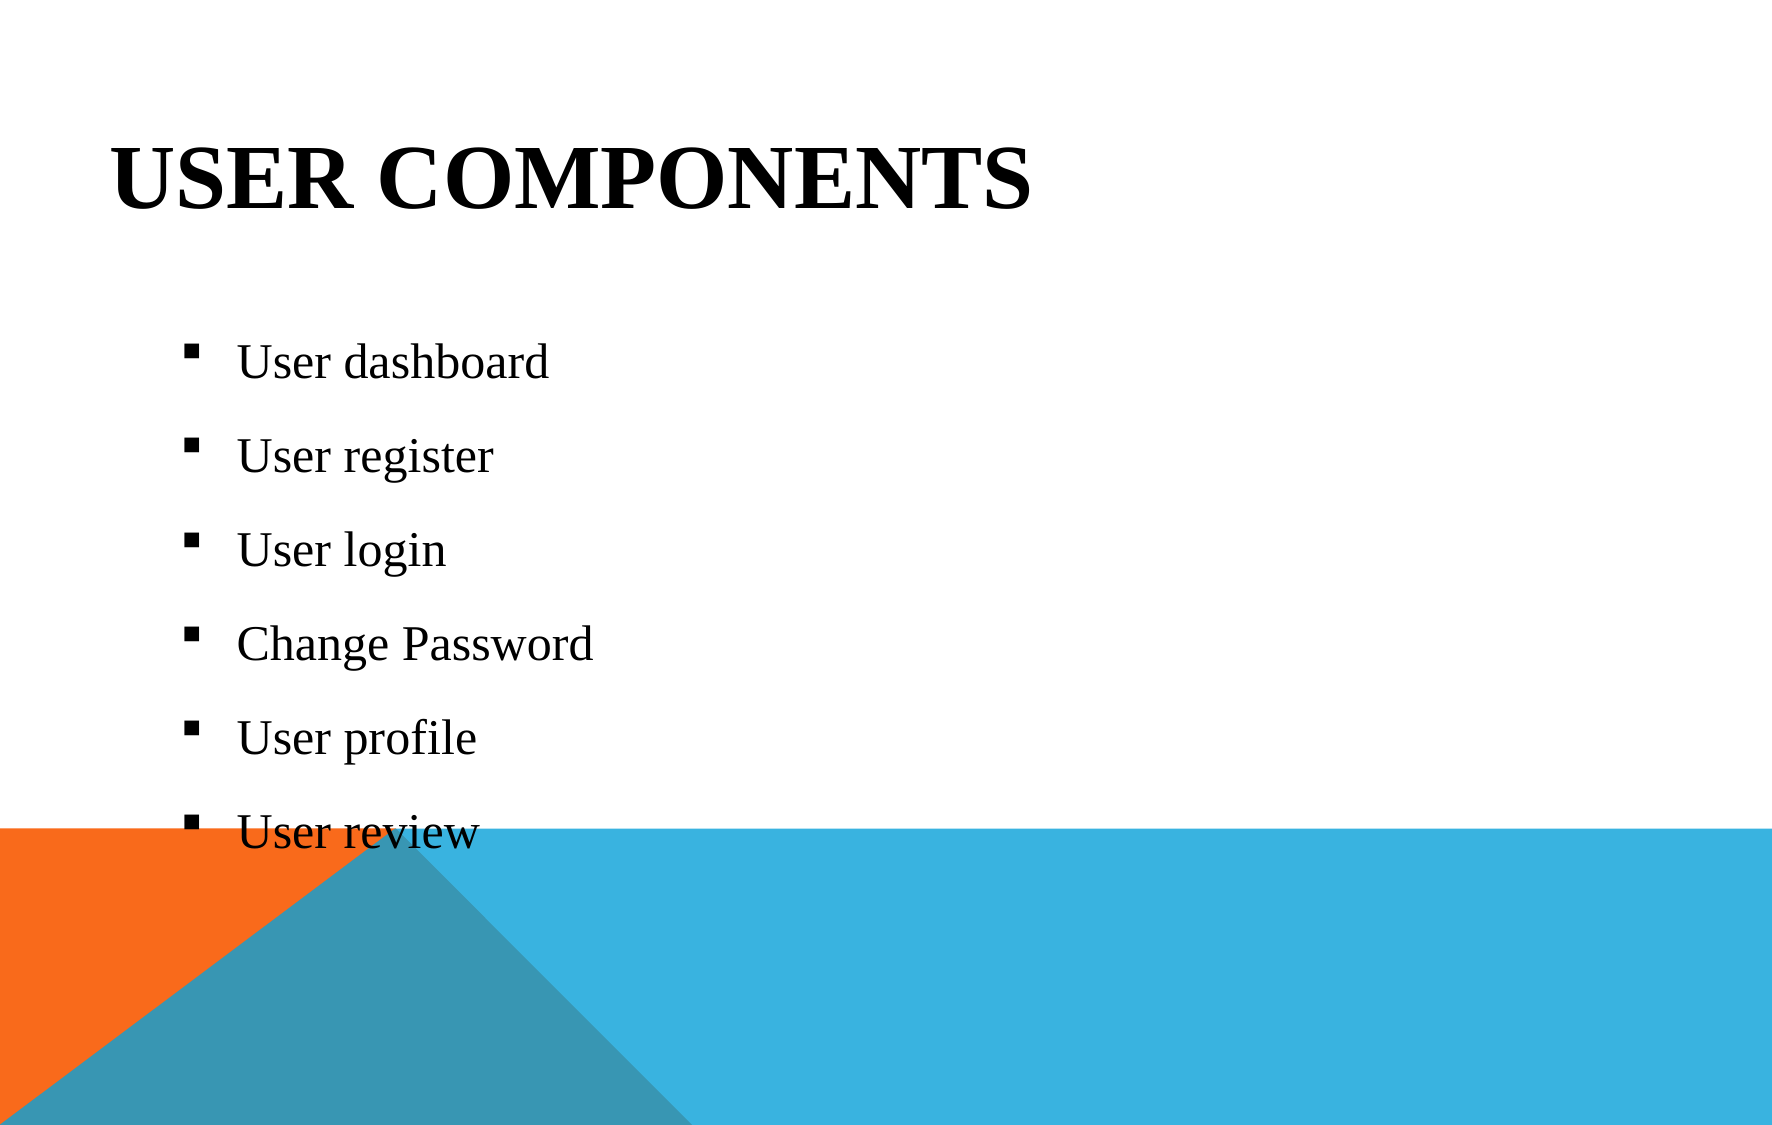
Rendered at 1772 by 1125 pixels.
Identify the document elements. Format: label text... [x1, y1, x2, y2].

title USER COMPONENTS [94, 78, 1690, 266]
list User dashboard User register User login Change Password User profile User review [165, 290, 1623, 878]
